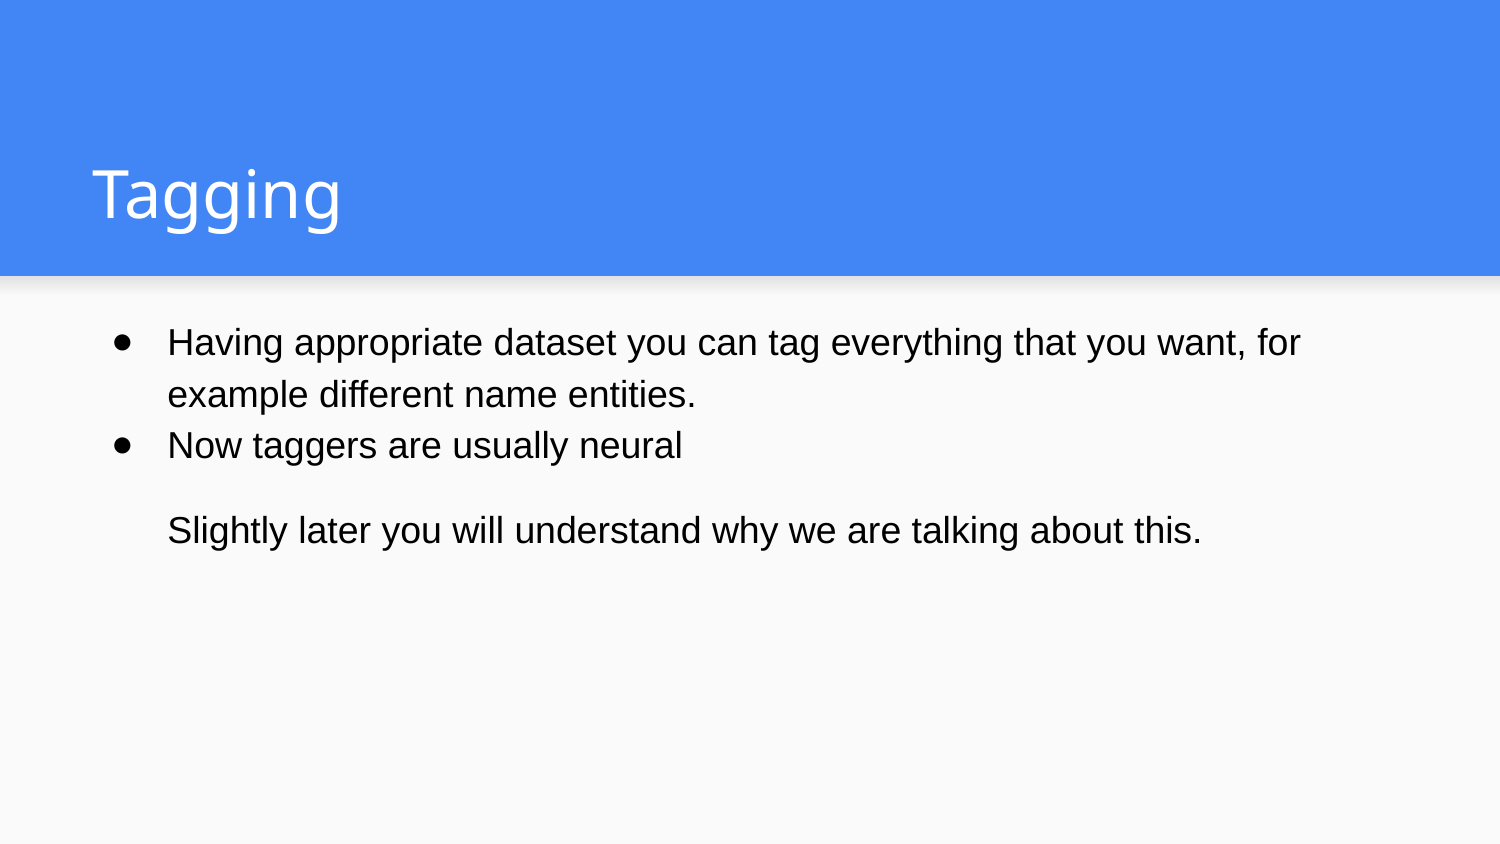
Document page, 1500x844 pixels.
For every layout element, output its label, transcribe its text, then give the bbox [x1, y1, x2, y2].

title Tagging [77, 121, 1427, 248]
list Having appropriate dataset you can tag everything that you want, for example different name entities. Now taggers are usually neural Slightly later you will understand why we are talking about this. [77, 296, 1427, 741]
